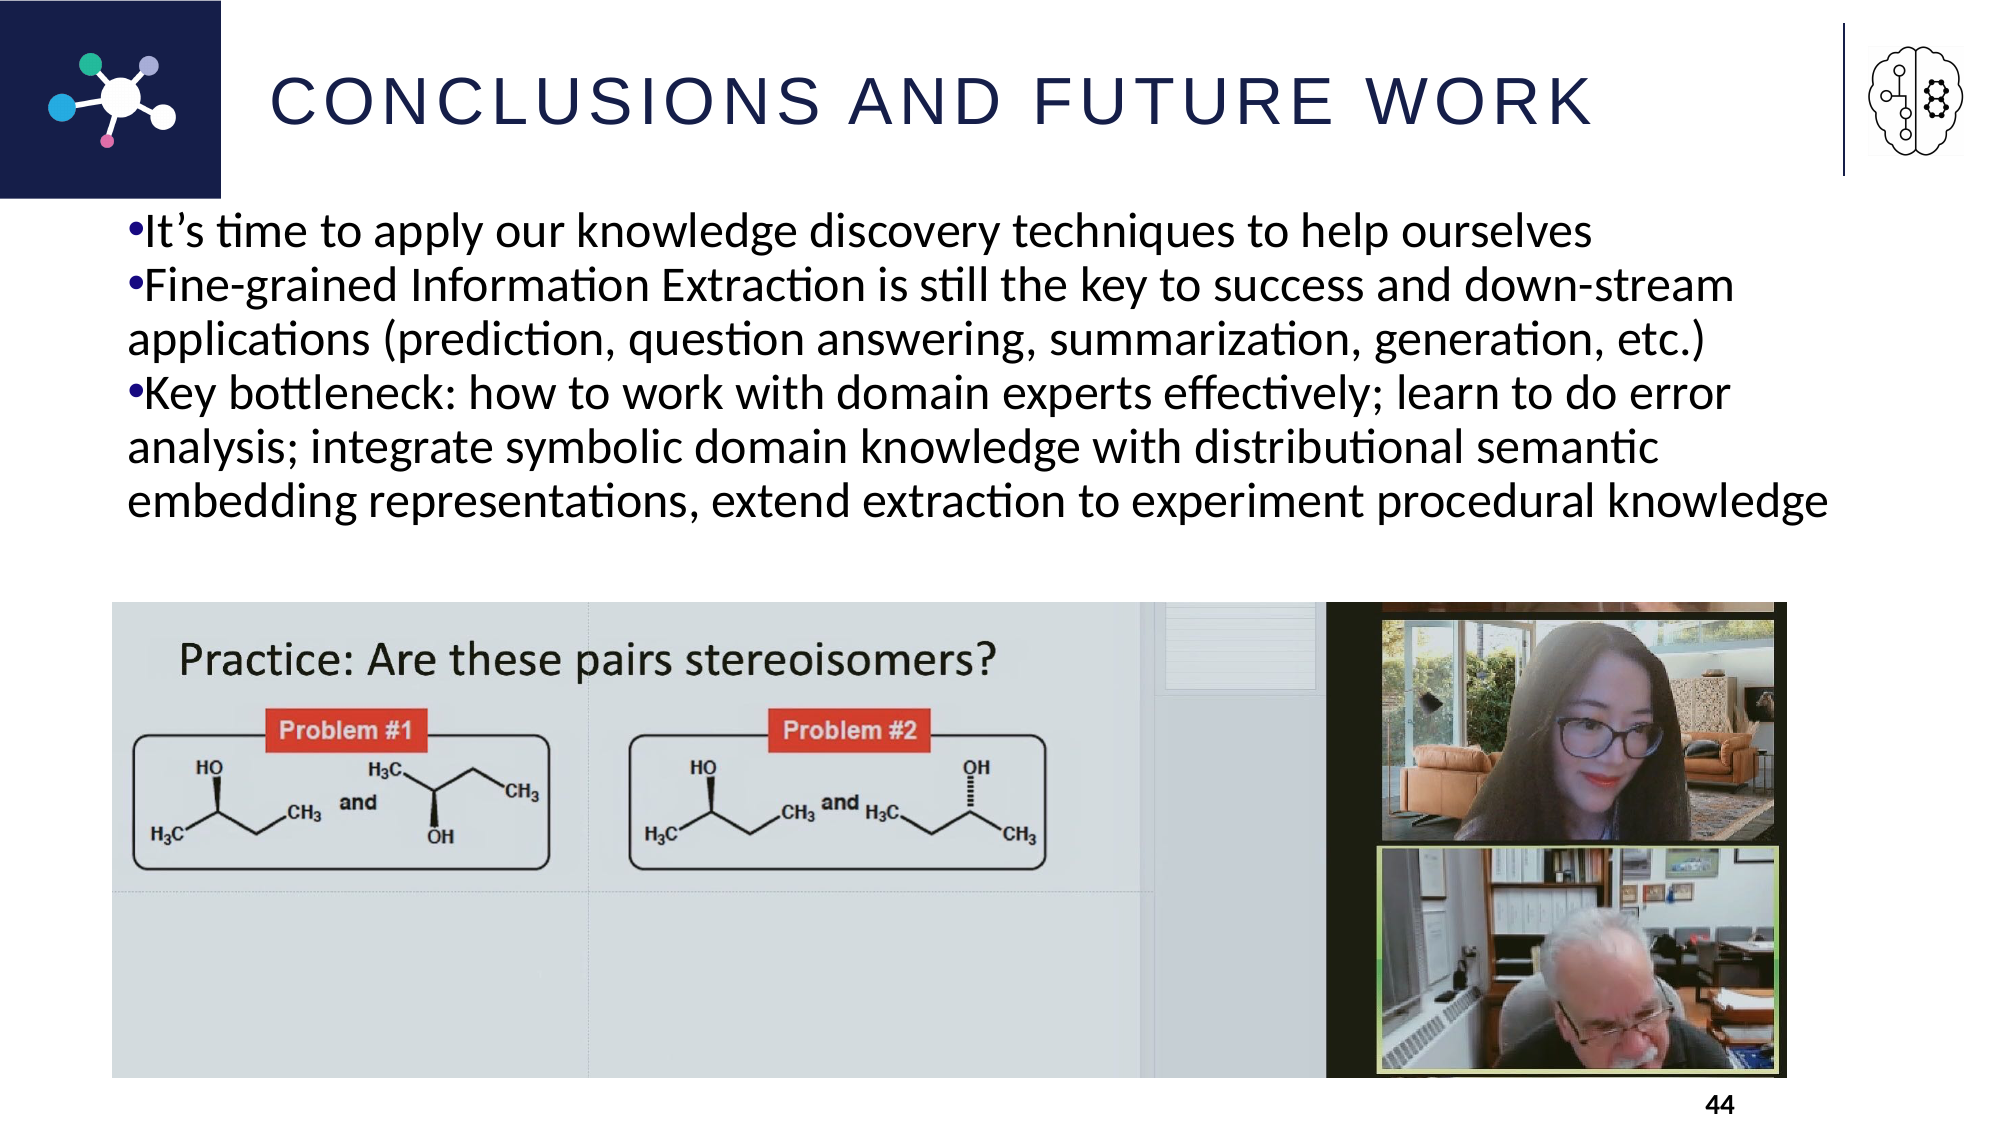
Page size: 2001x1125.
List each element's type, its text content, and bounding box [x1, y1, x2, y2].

title Conclusions and Future Work [112, 9, 1750, 196]
picture [48, 53, 112, 148]
text_box 44 [1596, 1078, 1750, 1125]
list It’s time to apply our knowledge discovery techniques to help ourselves Fine-grained Information Extraction is still the key to success and down-stream applications (prediction, question answering, summarization, generation, etc.) Key bottleneck: how to work with domain experts effectively; learn to do error analysis; integrate symbolic domain knowledge with distributional semantic embedding representations, extend extraction to experiment procedural knowledge [112, 196, 1916, 962]
picture [112, 602, 1787, 1078]
picture [1868, 46, 1964, 156]
